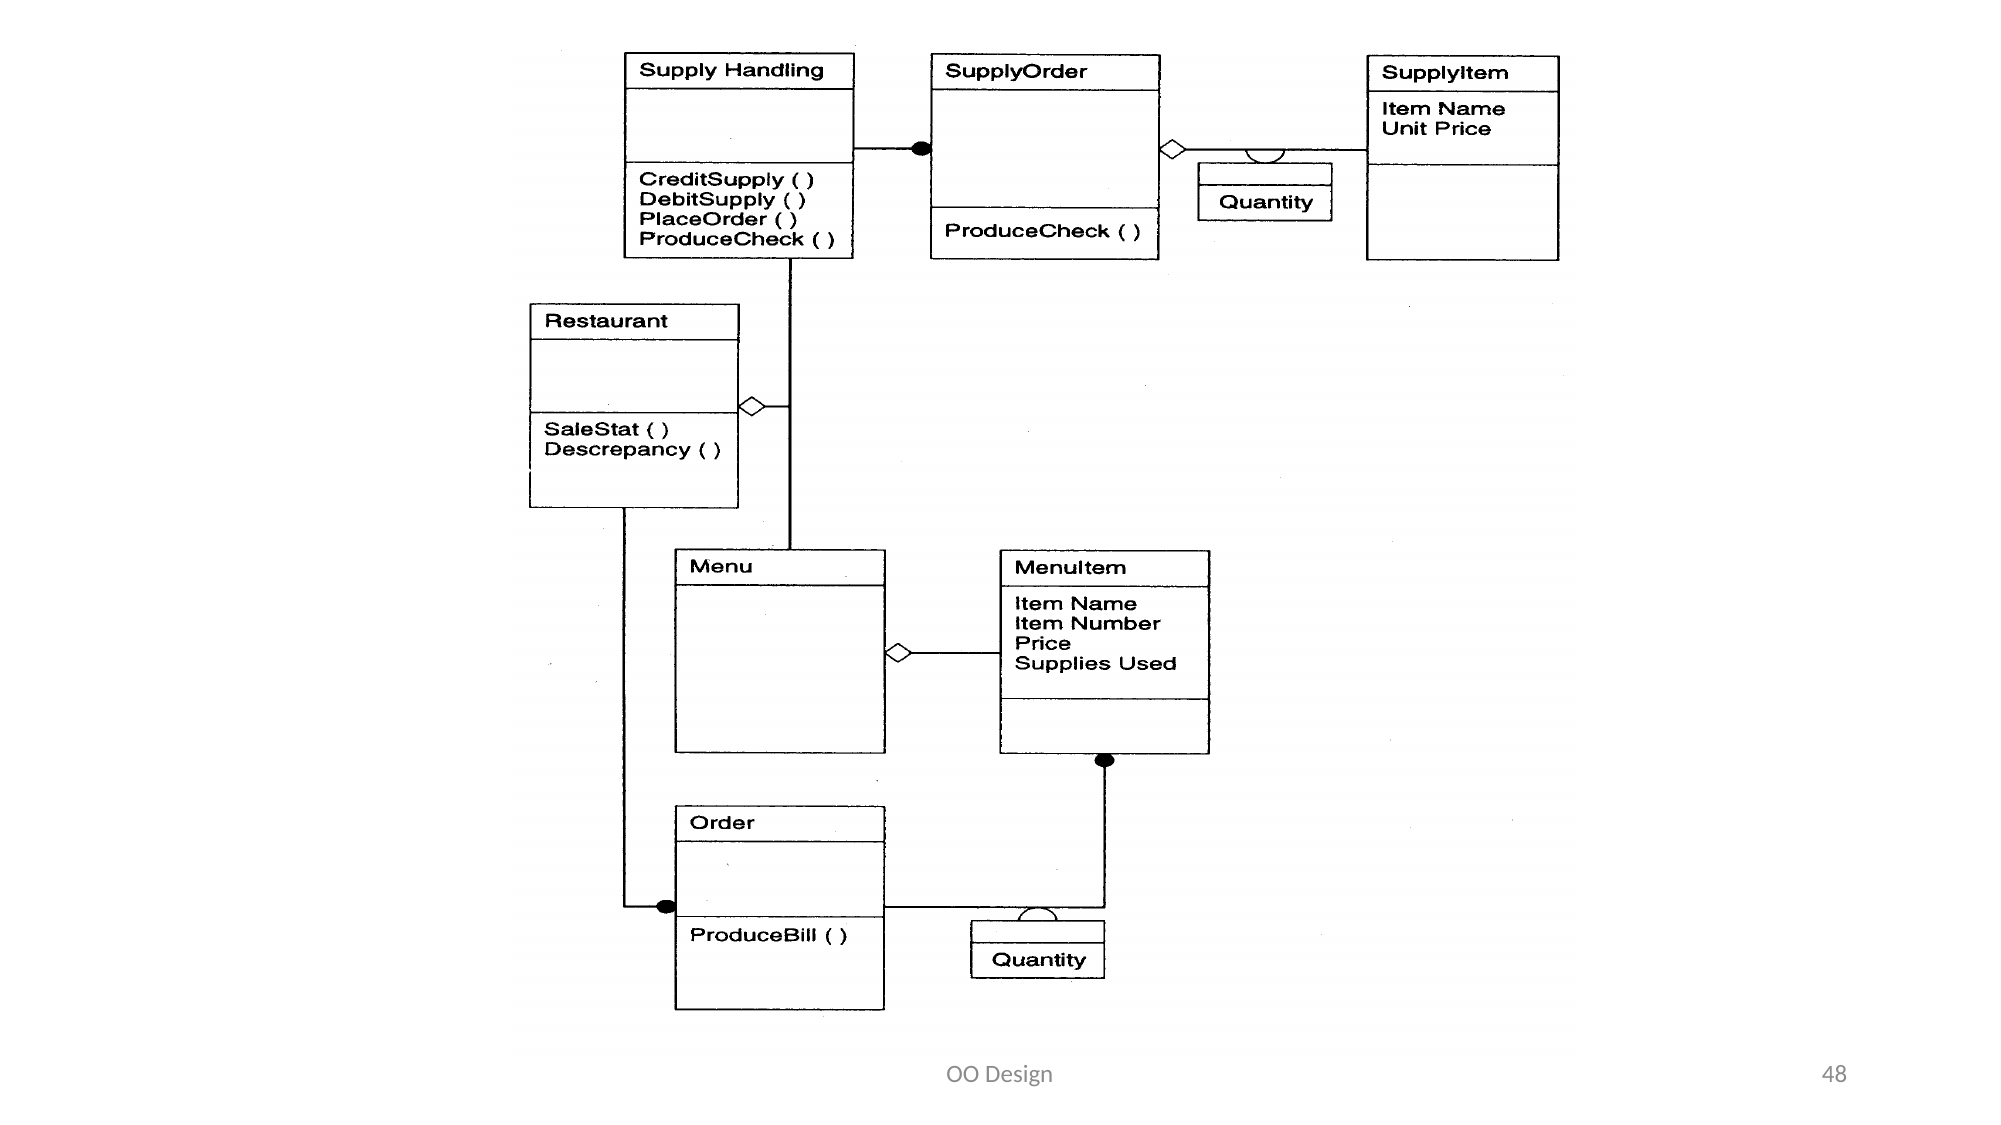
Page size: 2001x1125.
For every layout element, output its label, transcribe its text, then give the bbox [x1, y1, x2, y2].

slide_number 48 [1412, 1042, 1863, 1103]
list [512, 40, 1575, 1063]
footer OO Design [662, 1063, 1338, 1103]
